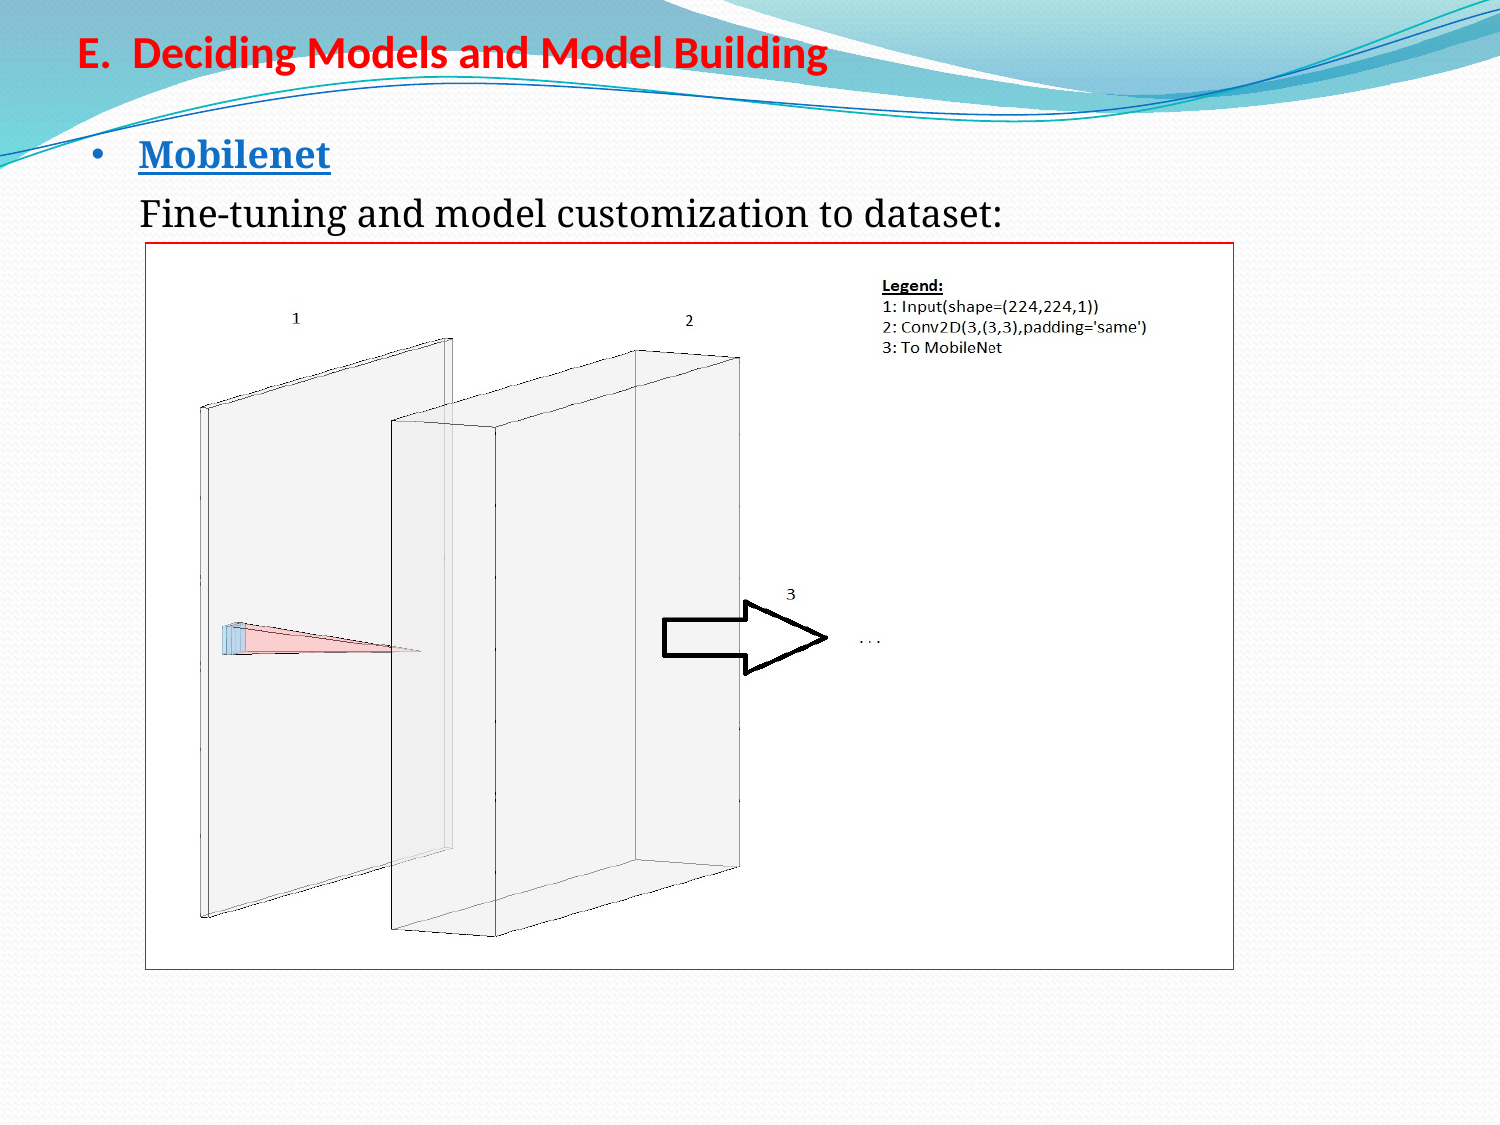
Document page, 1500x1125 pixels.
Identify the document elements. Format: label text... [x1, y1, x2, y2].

text_box Fine-tuning and model customization to dataset: [124, 182, 1069, 243]
text_box Mobilenet [76, 123, 396, 184]
text_box E. Deciding Models and Model Building [77, 7, 868, 78]
picture [145, 243, 1234, 969]
